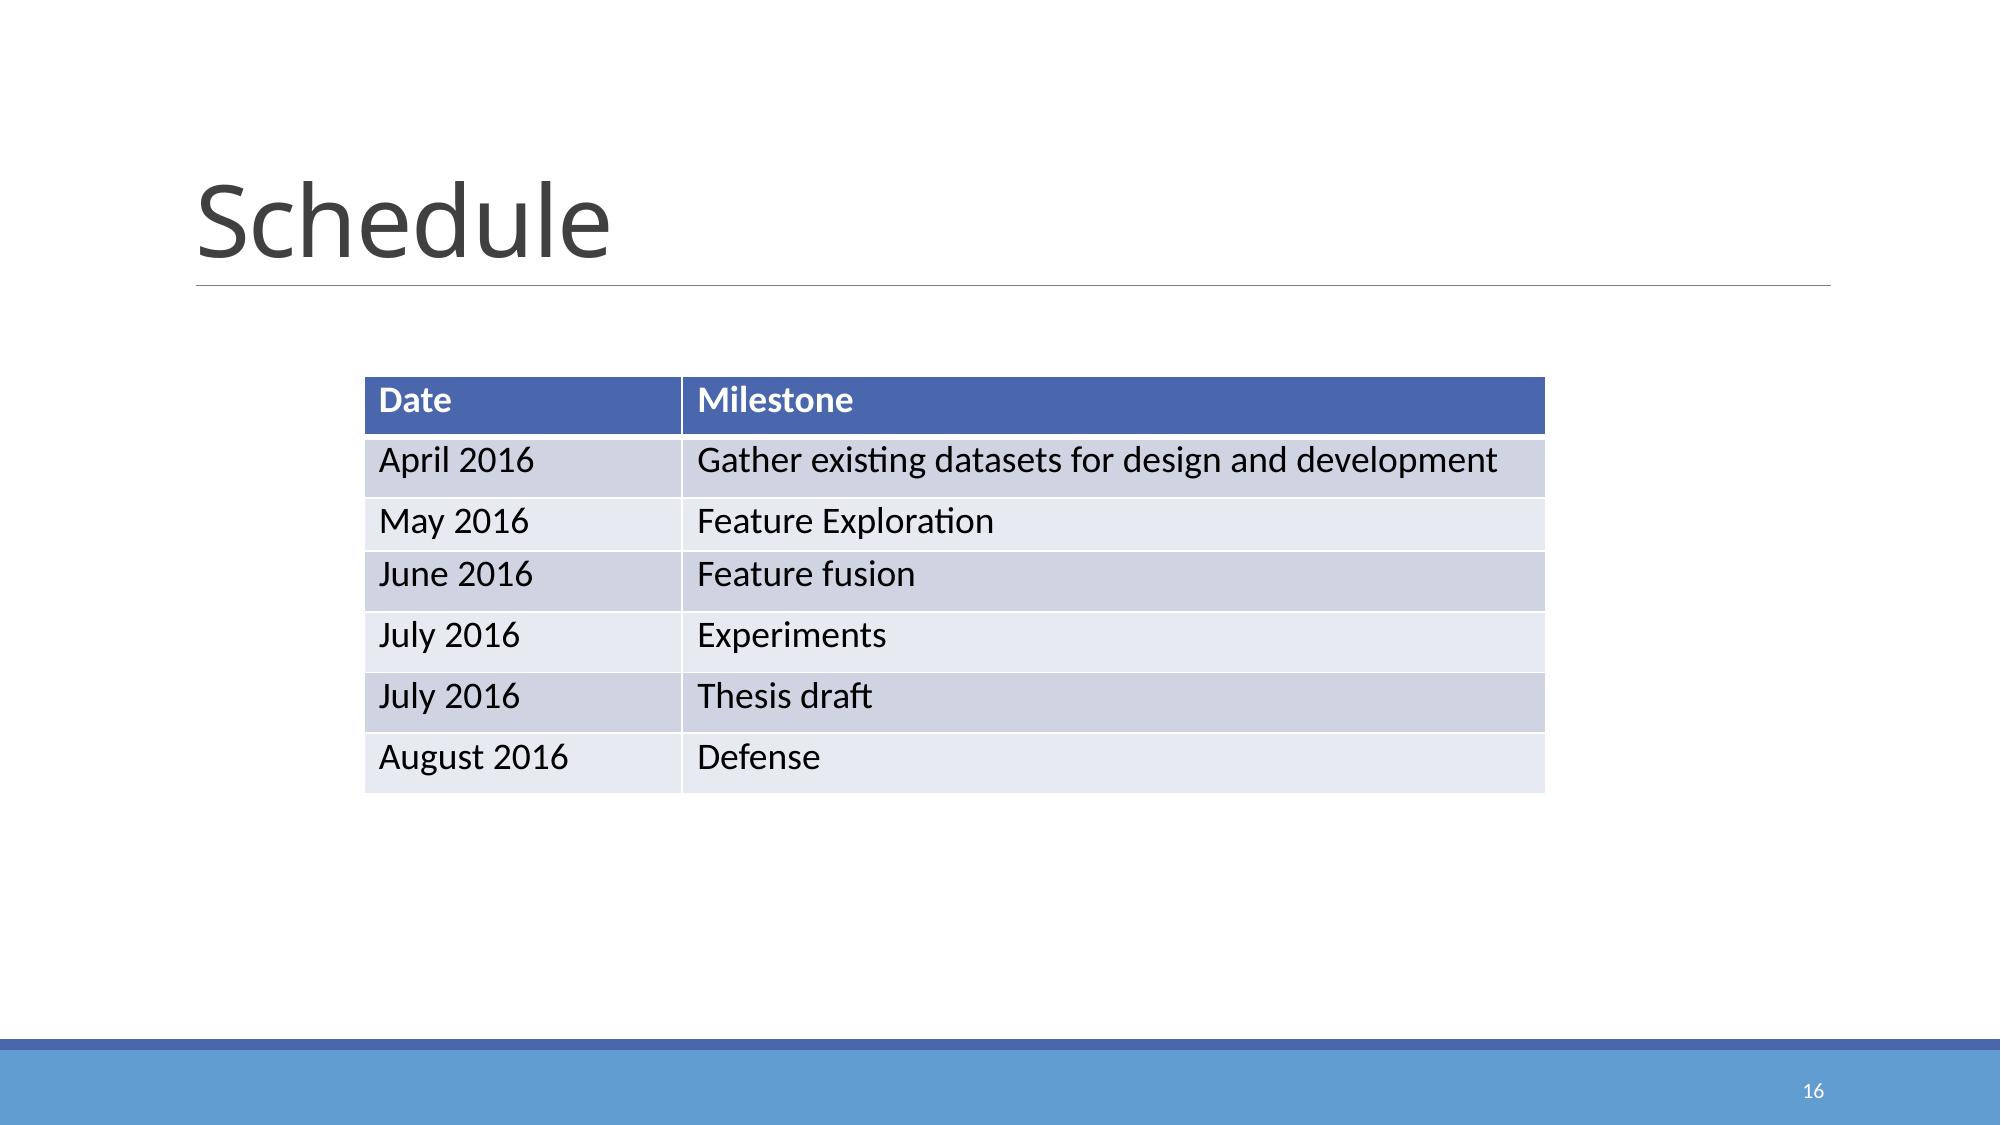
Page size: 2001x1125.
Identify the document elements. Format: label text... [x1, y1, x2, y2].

table_cell April 2016 [365, 440, 681, 497]
table_cell Experiments [683, 613, 1545, 672]
table_cell July 2016 [365, 613, 681, 672]
table_cell Feature Exploration [683, 499, 1545, 550]
table_cell August 2016 [365, 734, 681, 793]
table_header Milestone [683, 377, 1545, 434]
table_cell Gather existing datasets for design and development [683, 440, 1545, 497]
table_cell May 2016 [365, 499, 681, 550]
table_cell Defense [683, 734, 1545, 793]
table_cell June 2016 [365, 552, 681, 611]
slide_number 16 [1624, 1059, 1840, 1120]
table_cell Feature fusion [683, 552, 1545, 611]
table_cell Thesis draft [683, 673, 1545, 732]
table_header Date [365, 377, 681, 434]
title Schedule [180, 47, 1830, 285]
table_cell July 2016 [365, 673, 681, 732]
